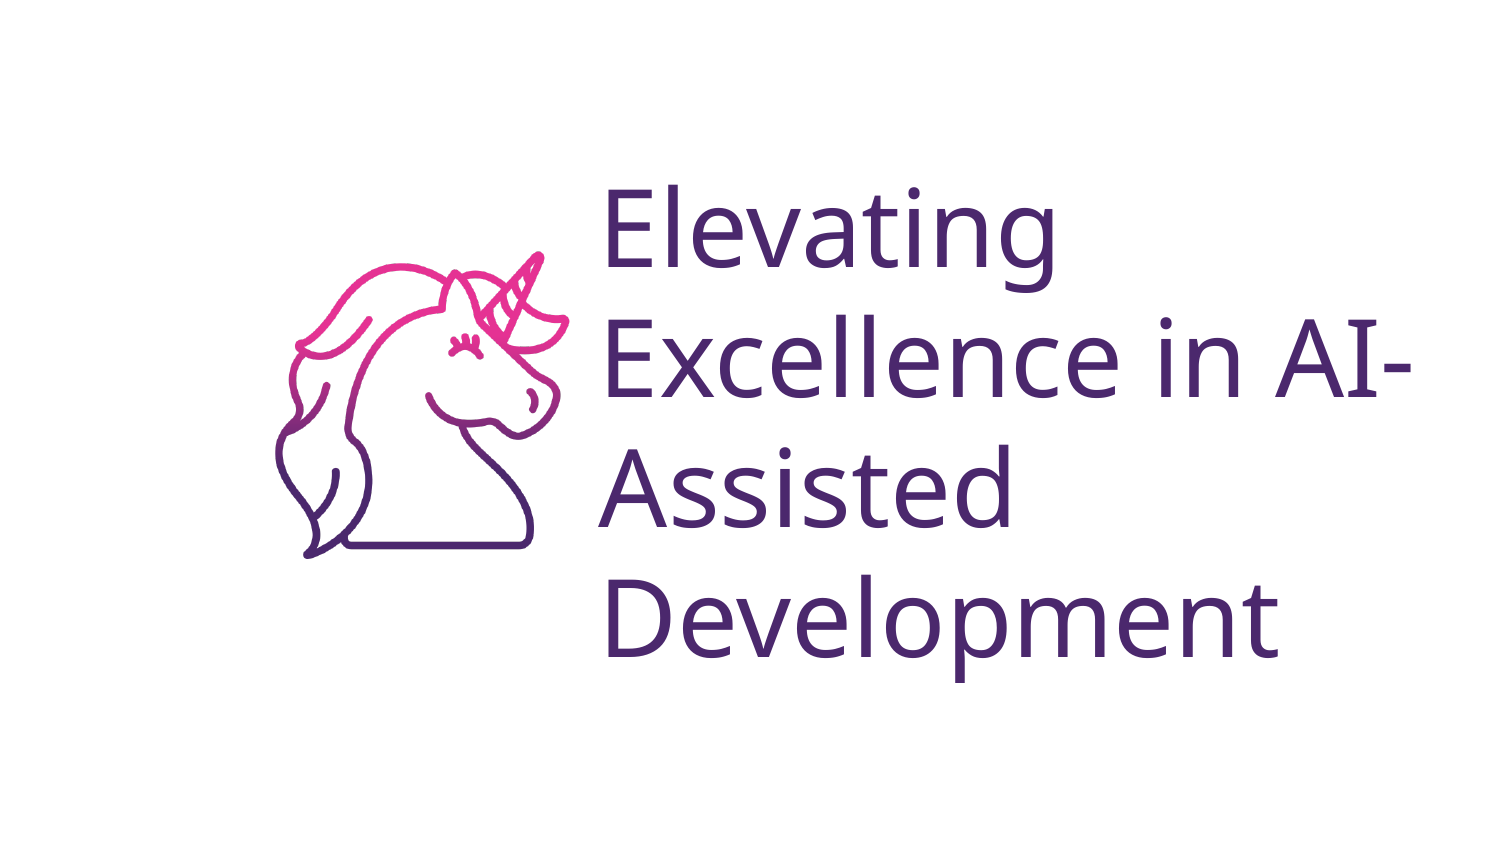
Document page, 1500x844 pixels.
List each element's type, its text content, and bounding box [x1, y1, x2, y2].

title Elevating Excellence in AI-Assisted Development [598, 291, 1457, 547]
picture [262, 245, 582, 565]
